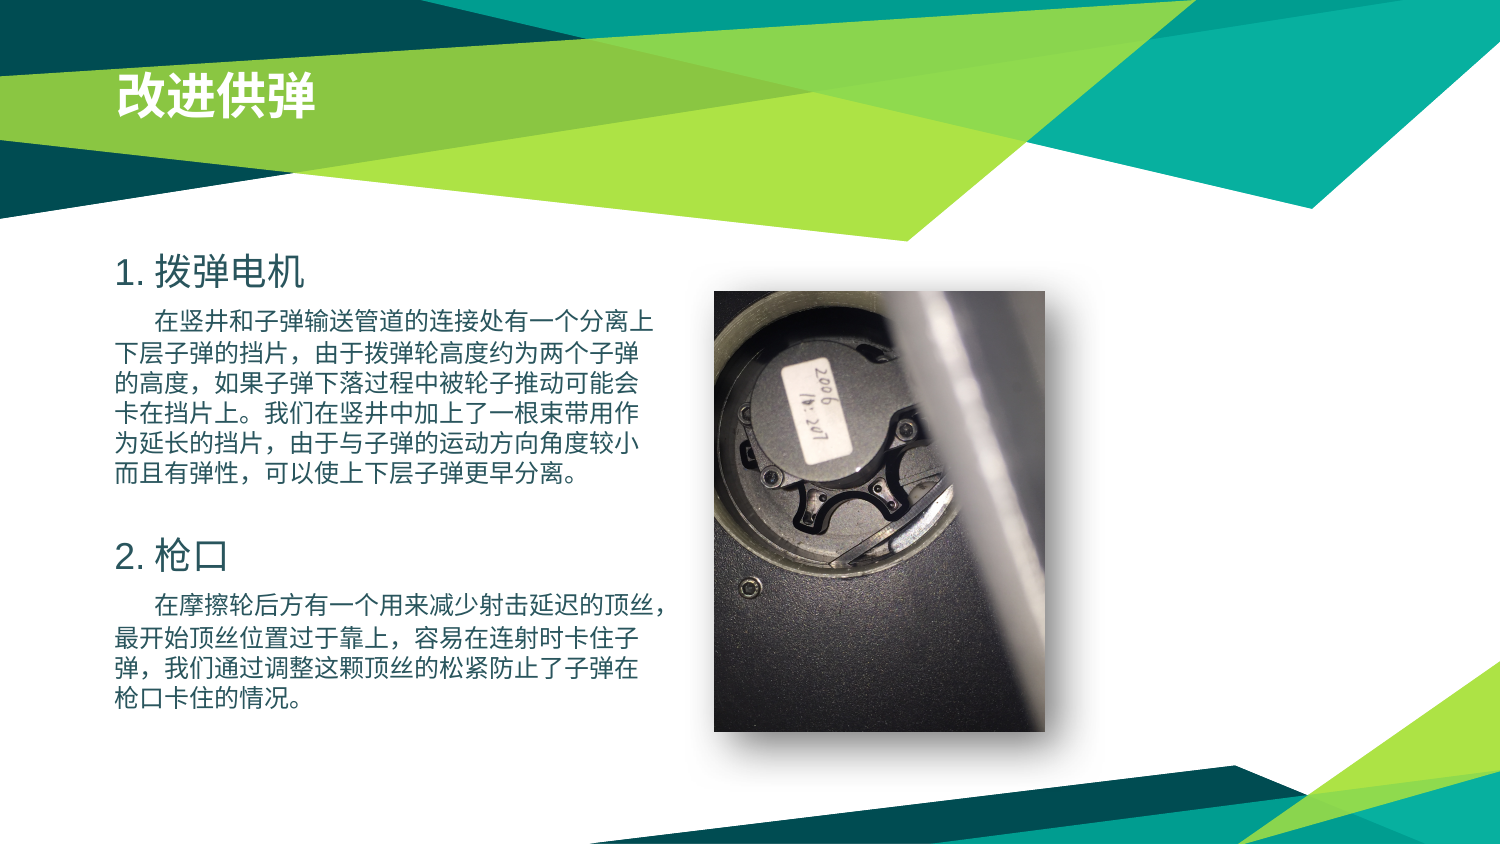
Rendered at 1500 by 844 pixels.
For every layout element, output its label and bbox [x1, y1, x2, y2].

text_box [0, 0, 1500, 844]
picture [714, 291, 1046, 732]
